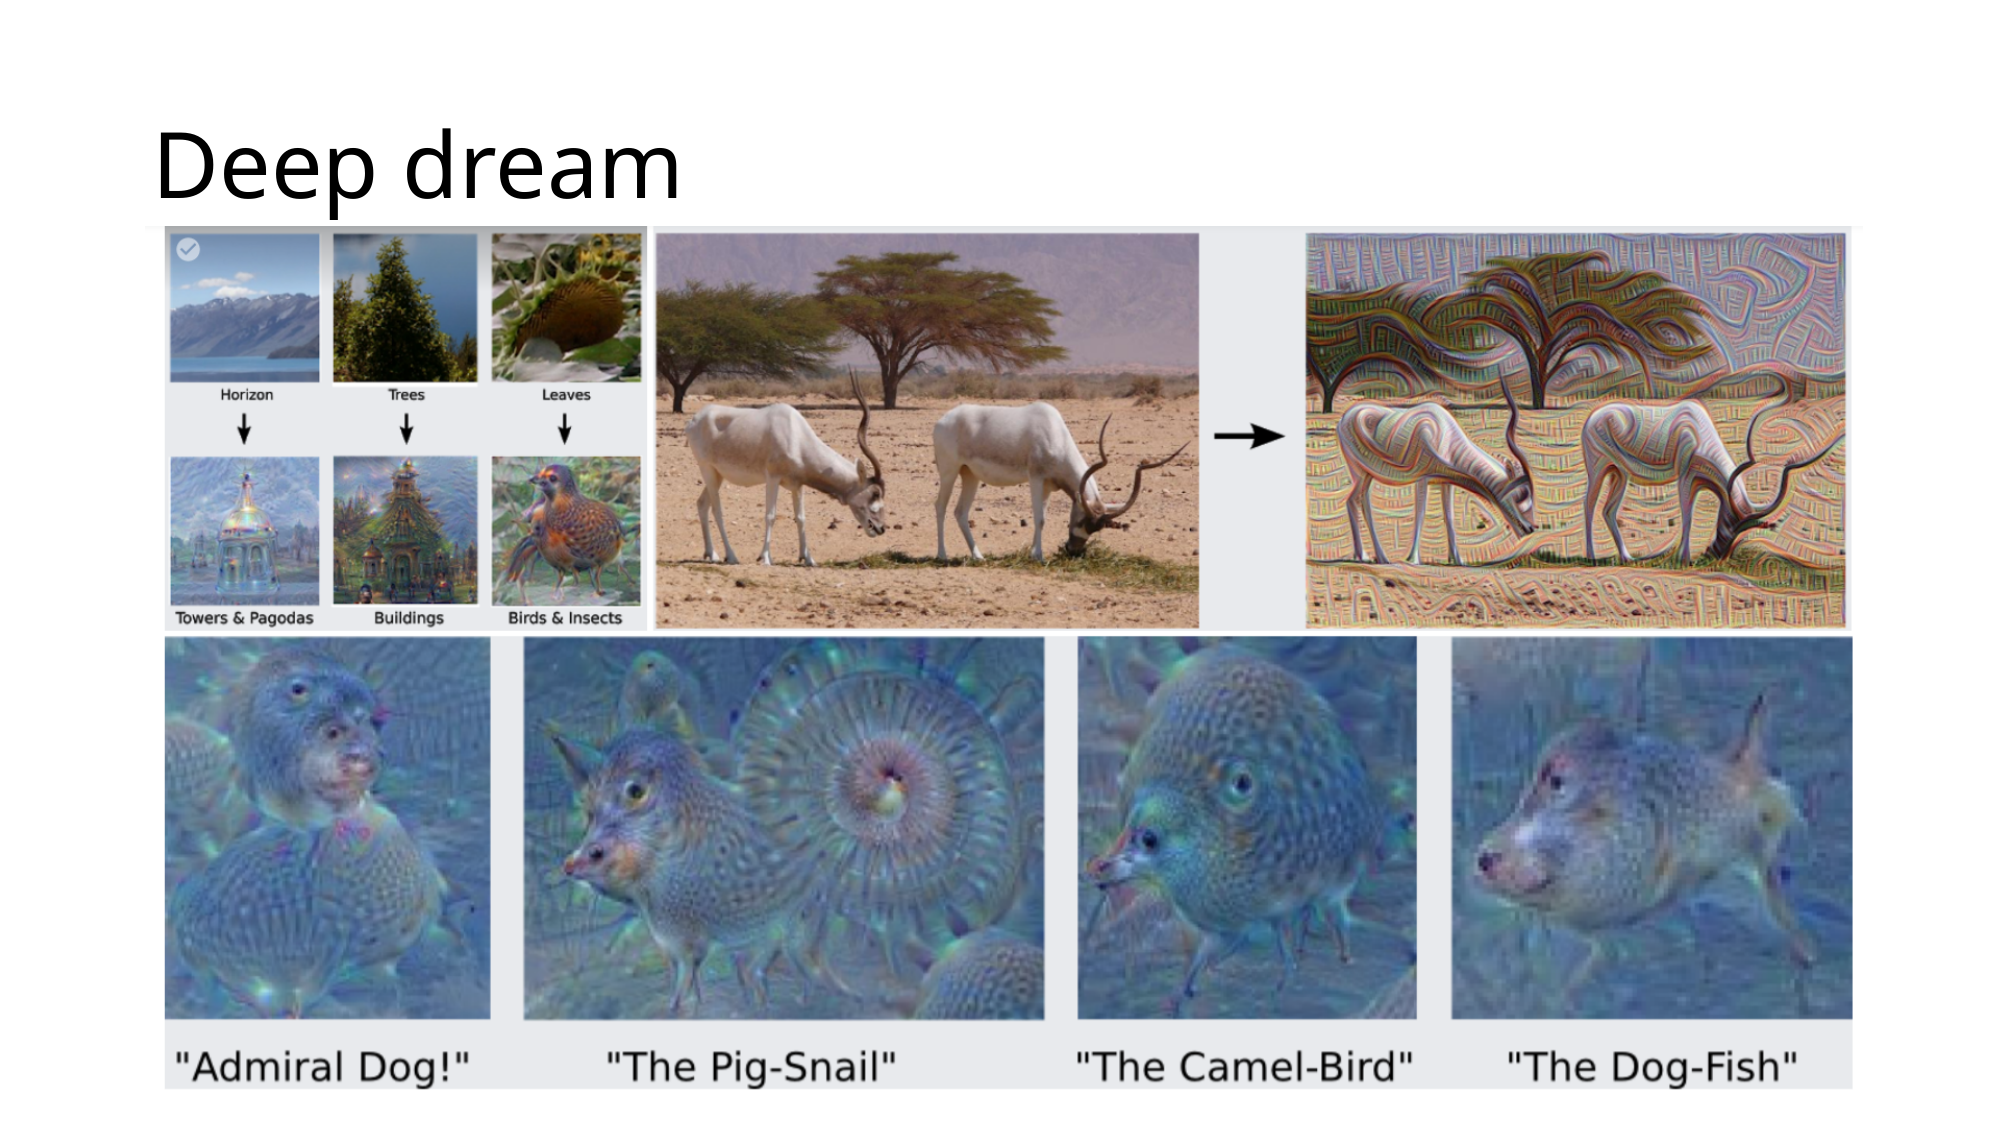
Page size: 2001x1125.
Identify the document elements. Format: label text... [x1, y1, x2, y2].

picture [145, 226, 1863, 1095]
title Deep dream [137, 59, 1863, 278]
